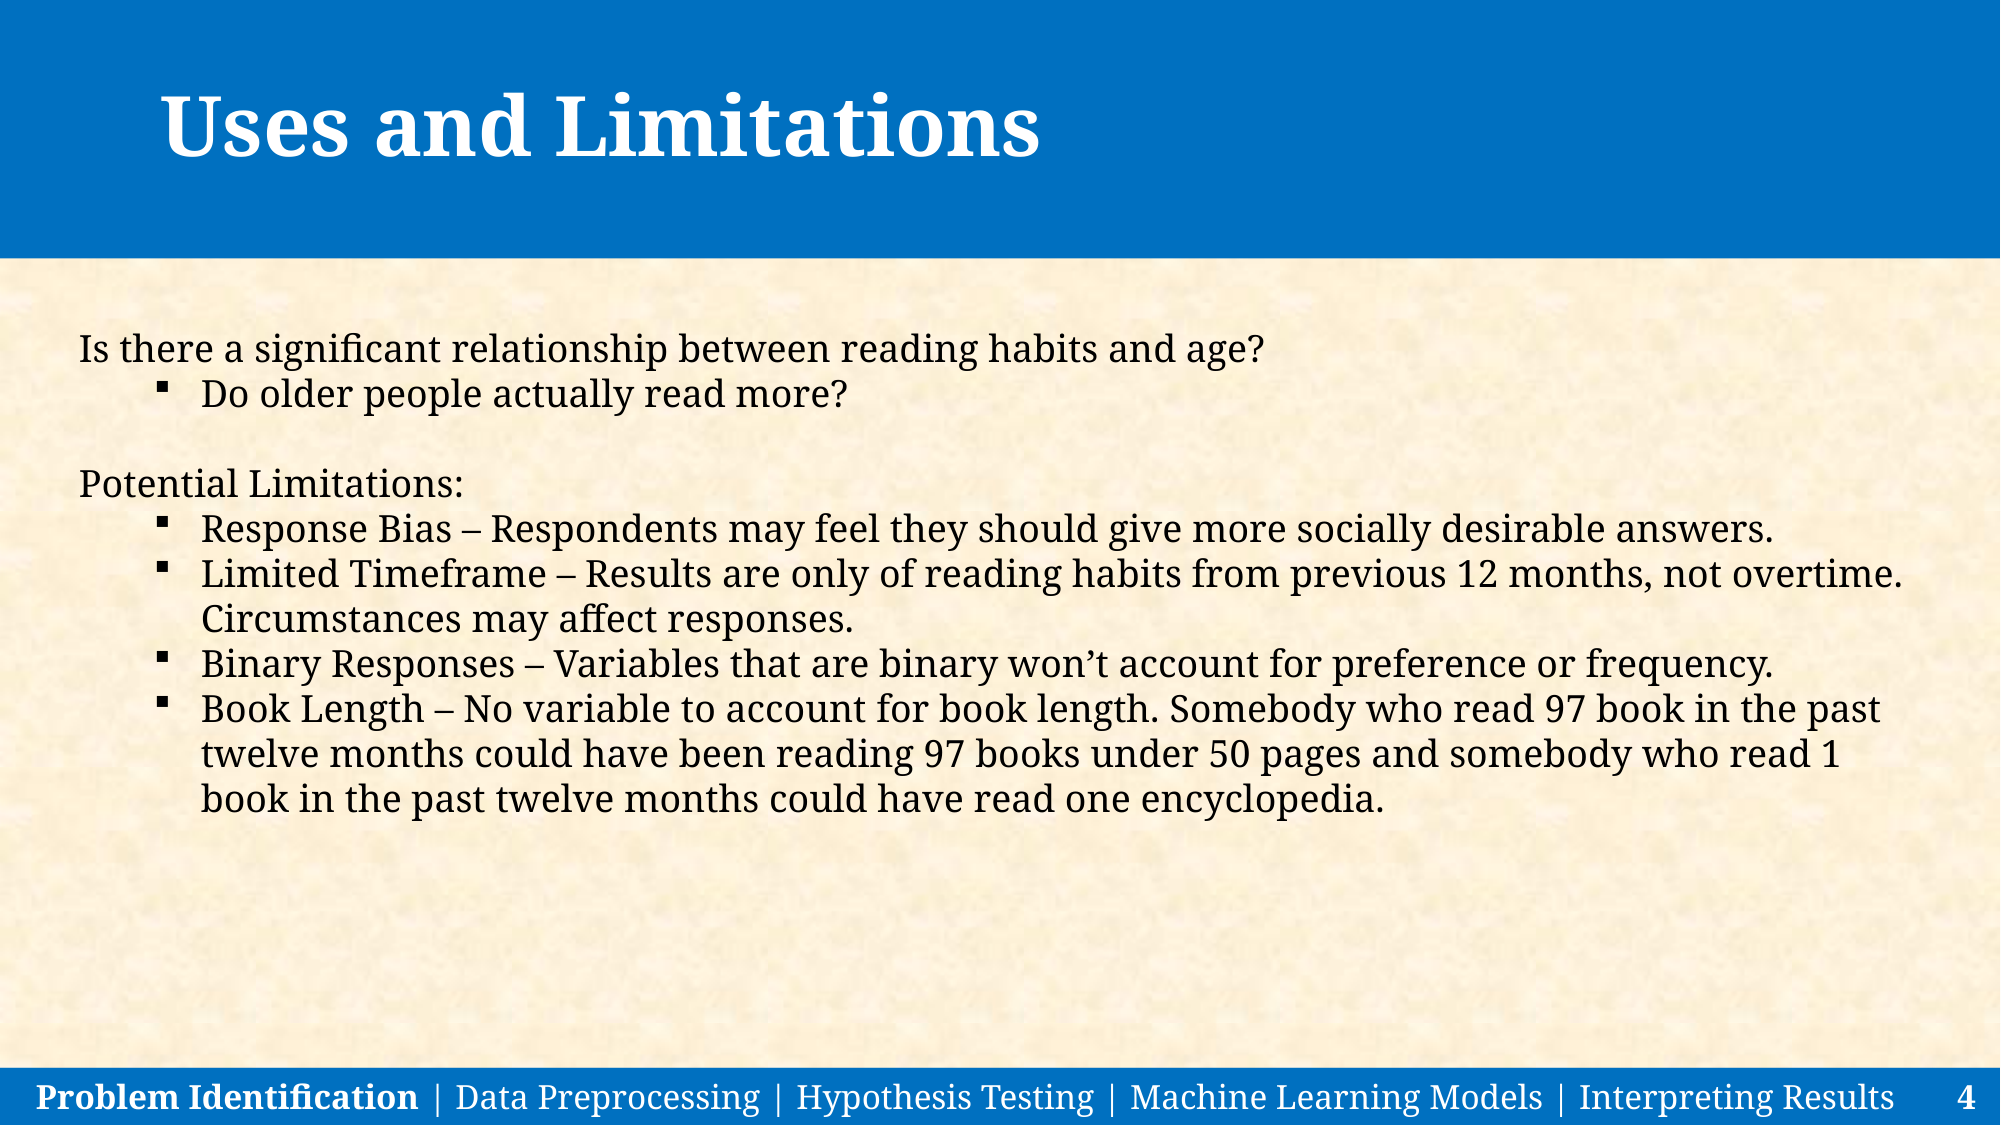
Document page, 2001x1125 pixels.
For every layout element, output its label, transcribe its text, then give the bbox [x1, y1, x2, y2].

text_box Problem Identification | Data Preprocessing | Hypothesis Testing | Machine Learning Models | Interpreting Results [0, 1066, 1931, 1125]
title Uses and Limitations [145, 57, 1794, 202]
text_box [0, 0, 2000, 260]
text_box Is there a significant relationship between reading habits and age? Do older people actually read more? Potential Limitations: Response Bias – Respondents may feel they should give more socially desirable answers. Limited Timeframe – Results are only of reading habits from previous 12 months, not overtime. Circumstances may affect responses. Binary Responses – Variables that are binary won’t account for preference or frequency. Book Length – No variable to account for book length. Somebody who read 97 book in the past twelve months could have been reading 97 books under 50 pages and somebody who read 1 book in the past twelve months could have read one encyclopedia. [64, 317, 1936, 827]
picture [0, 0, 2001, 1125]
text_box 4 [1931, 1066, 2000, 1125]
